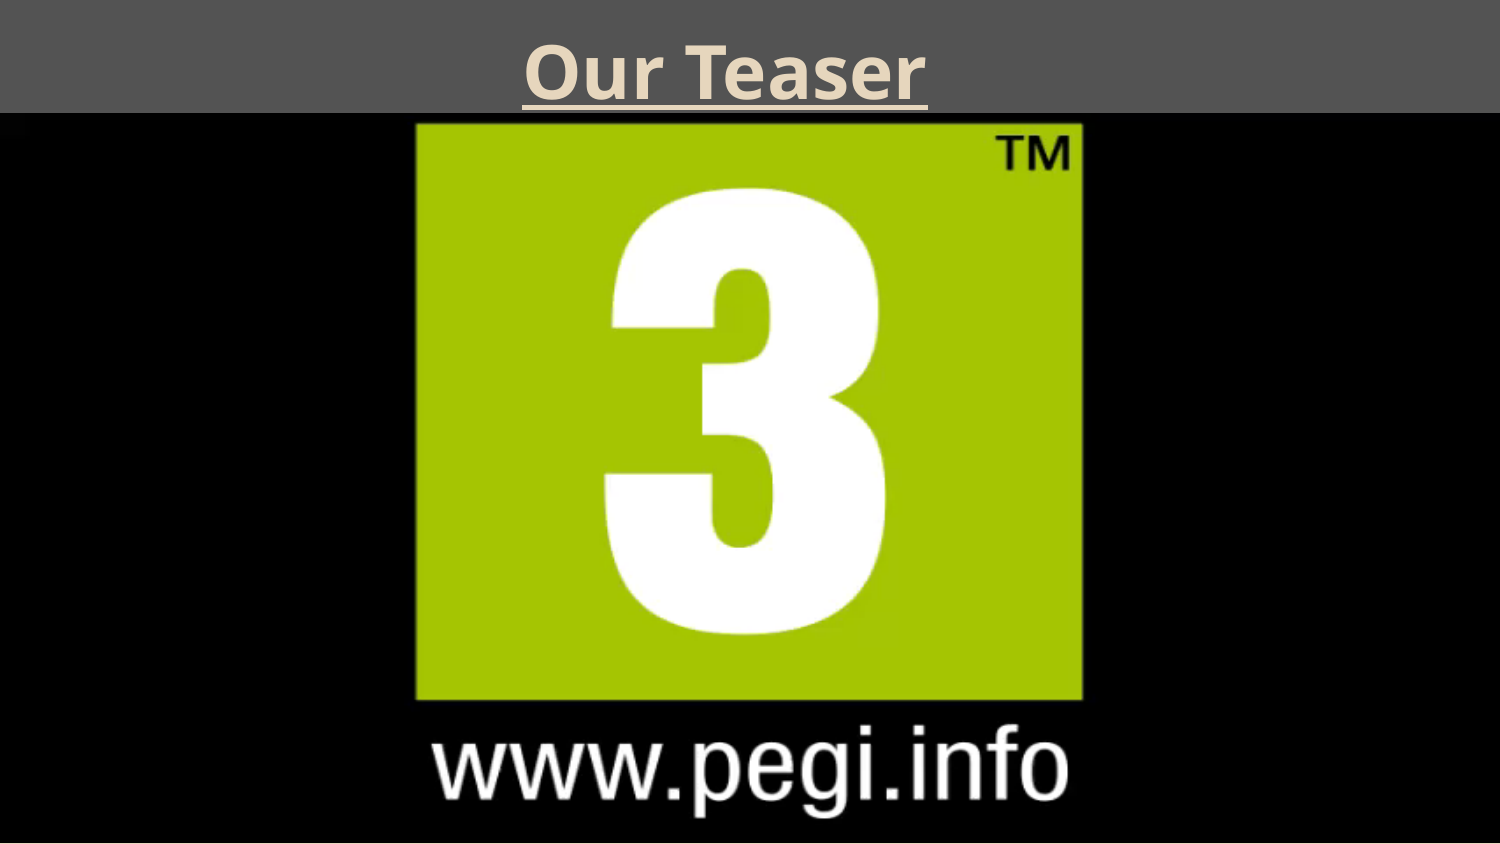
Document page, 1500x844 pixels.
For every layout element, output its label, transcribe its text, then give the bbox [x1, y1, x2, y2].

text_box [0, 112, 1500, 844]
title Our Teaser [50, 0, 1401, 111]
